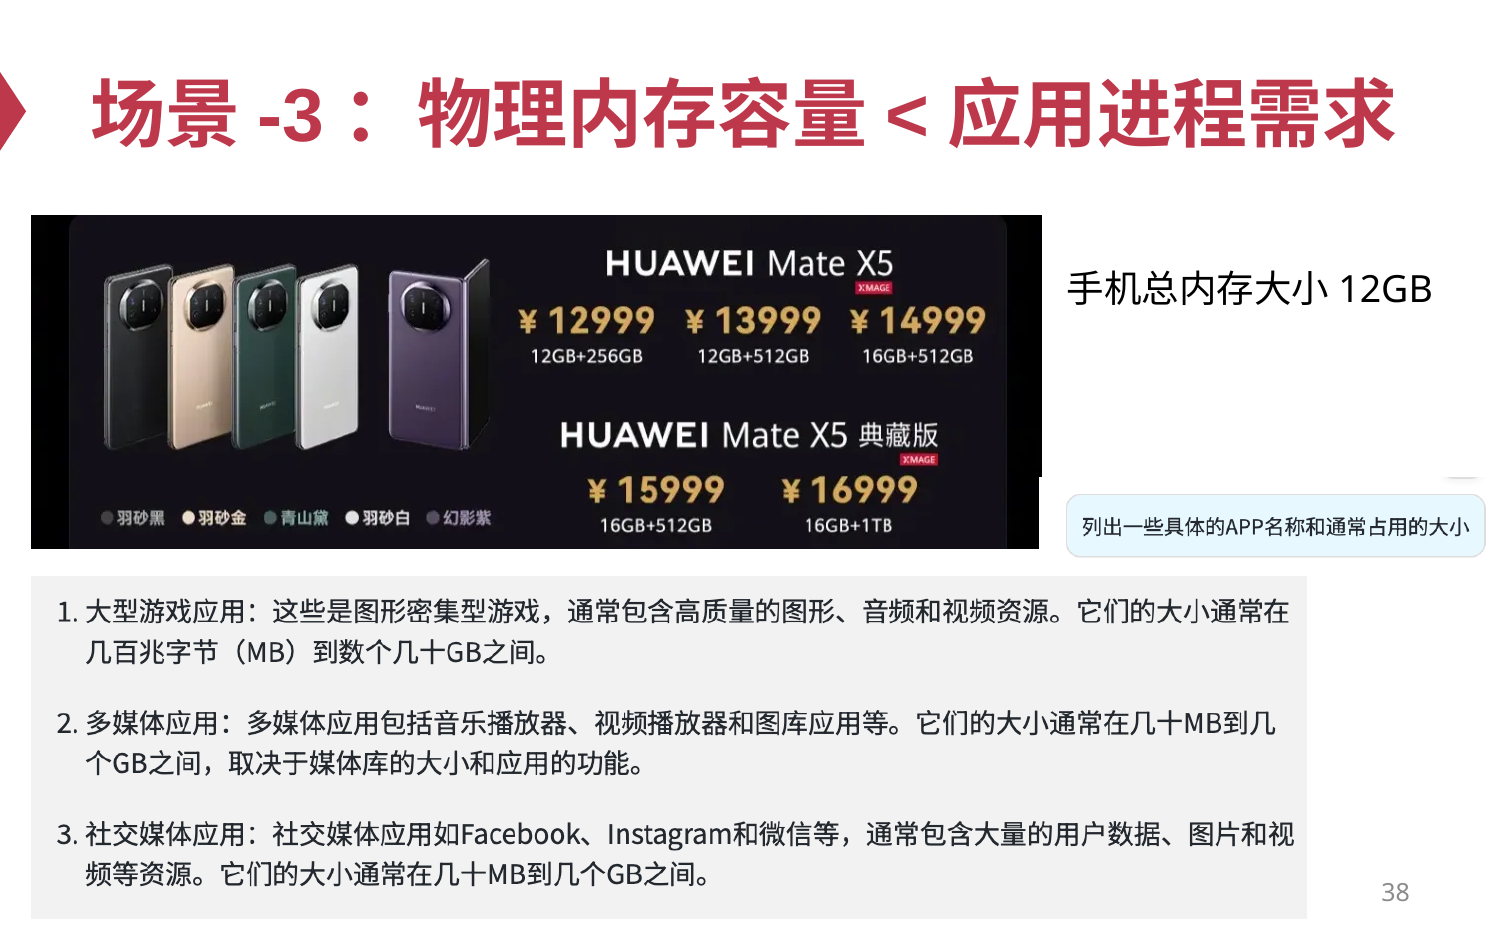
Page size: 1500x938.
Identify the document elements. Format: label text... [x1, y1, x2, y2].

slide_number 38 [1310, 868, 1425, 919]
picture [31, 215, 1500, 575]
text_box 手机总内存大小12GB [1052, 257, 1448, 318]
picture [31, 576, 1307, 919]
title 场景-3：物理内存容量<应用进程需求 [75, 37, 1425, 186]
